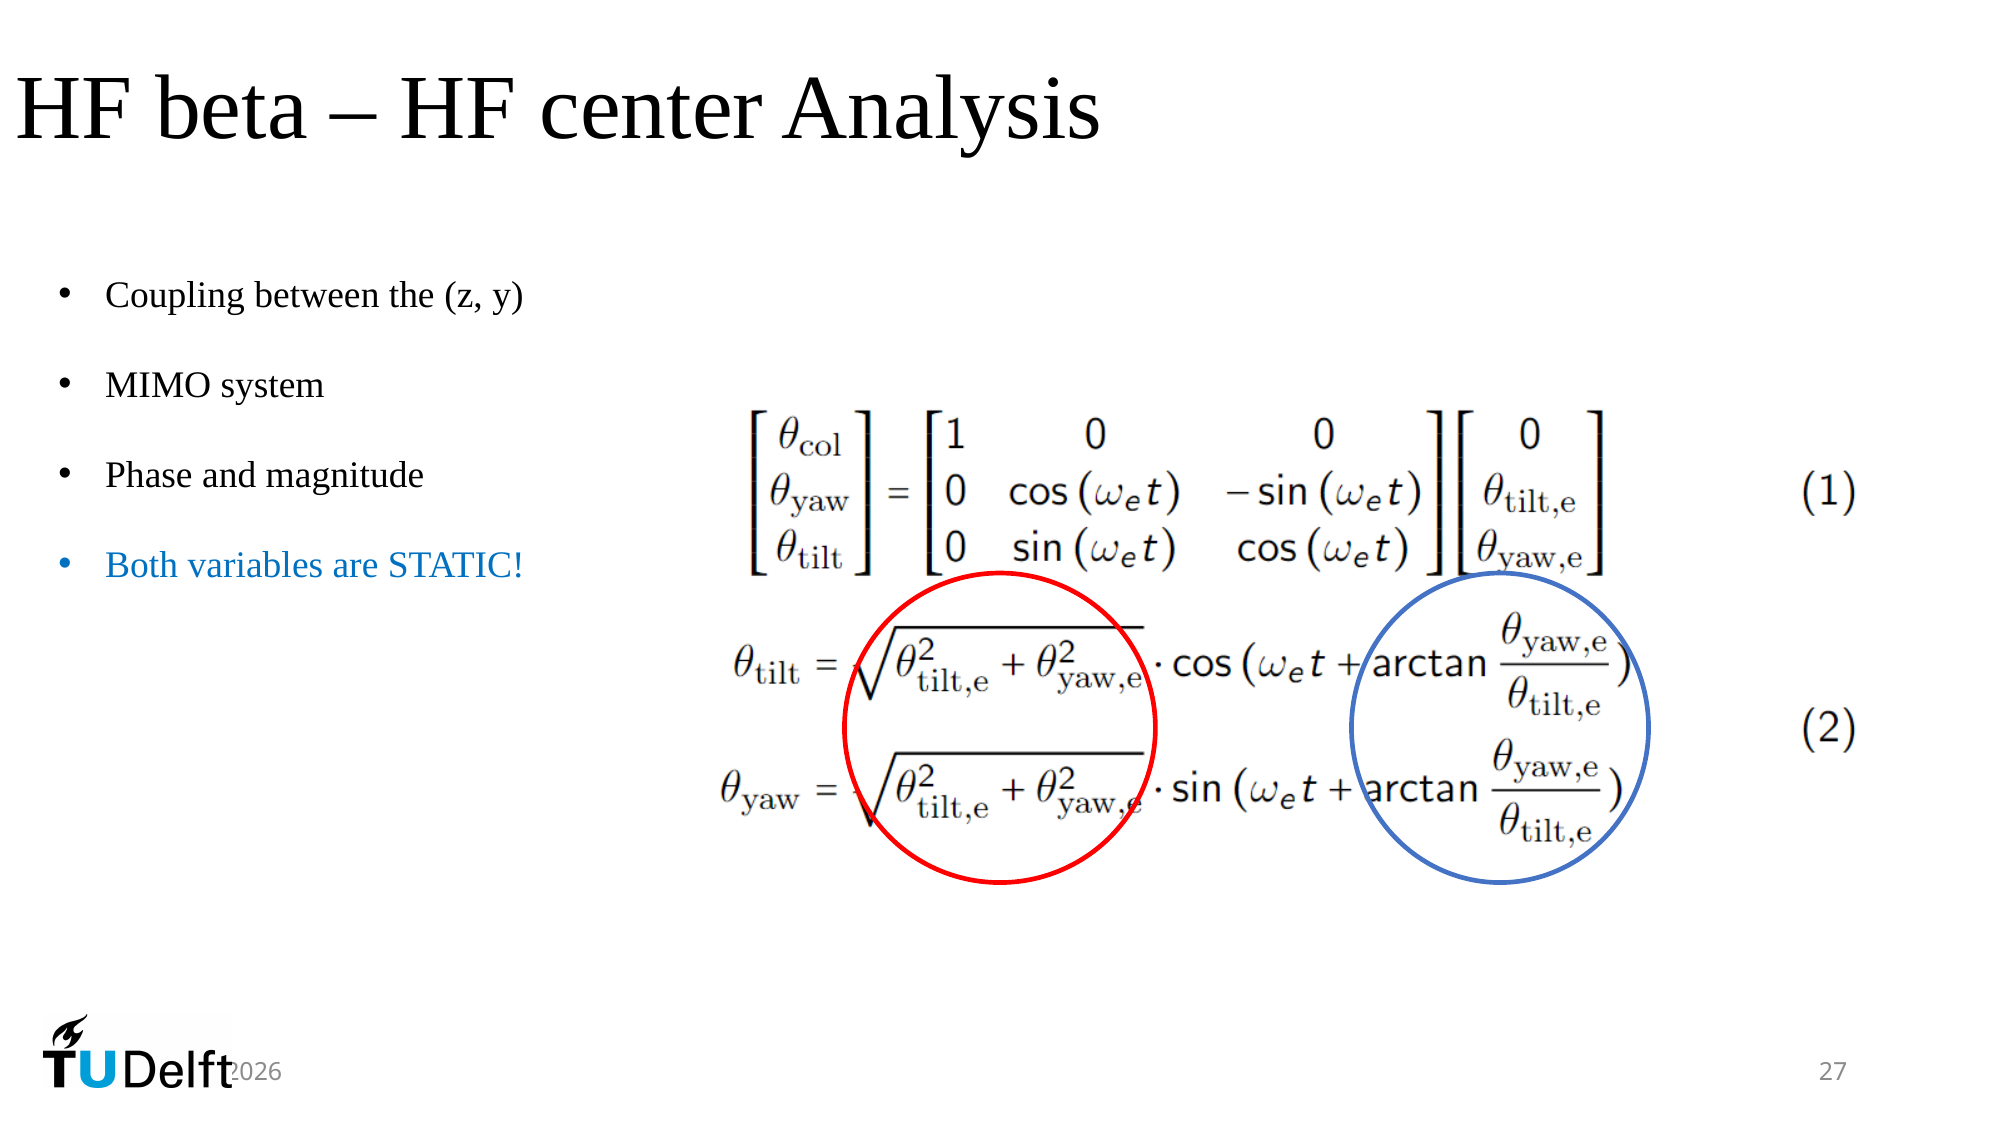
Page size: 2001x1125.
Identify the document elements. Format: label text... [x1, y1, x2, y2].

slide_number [137, 1042, 588, 1103]
text_box Coupling between the (z, y) MIMO system Phase and magnitude Both variables are STATIC! [43, 217, 1821, 593]
picture [683, 348, 1913, 883]
title HF beta – HF center Analysis [0, 0, 1725, 218]
slide_number 27 [1412, 1042, 1863, 1103]
picture [43, 1014, 232, 1088]
